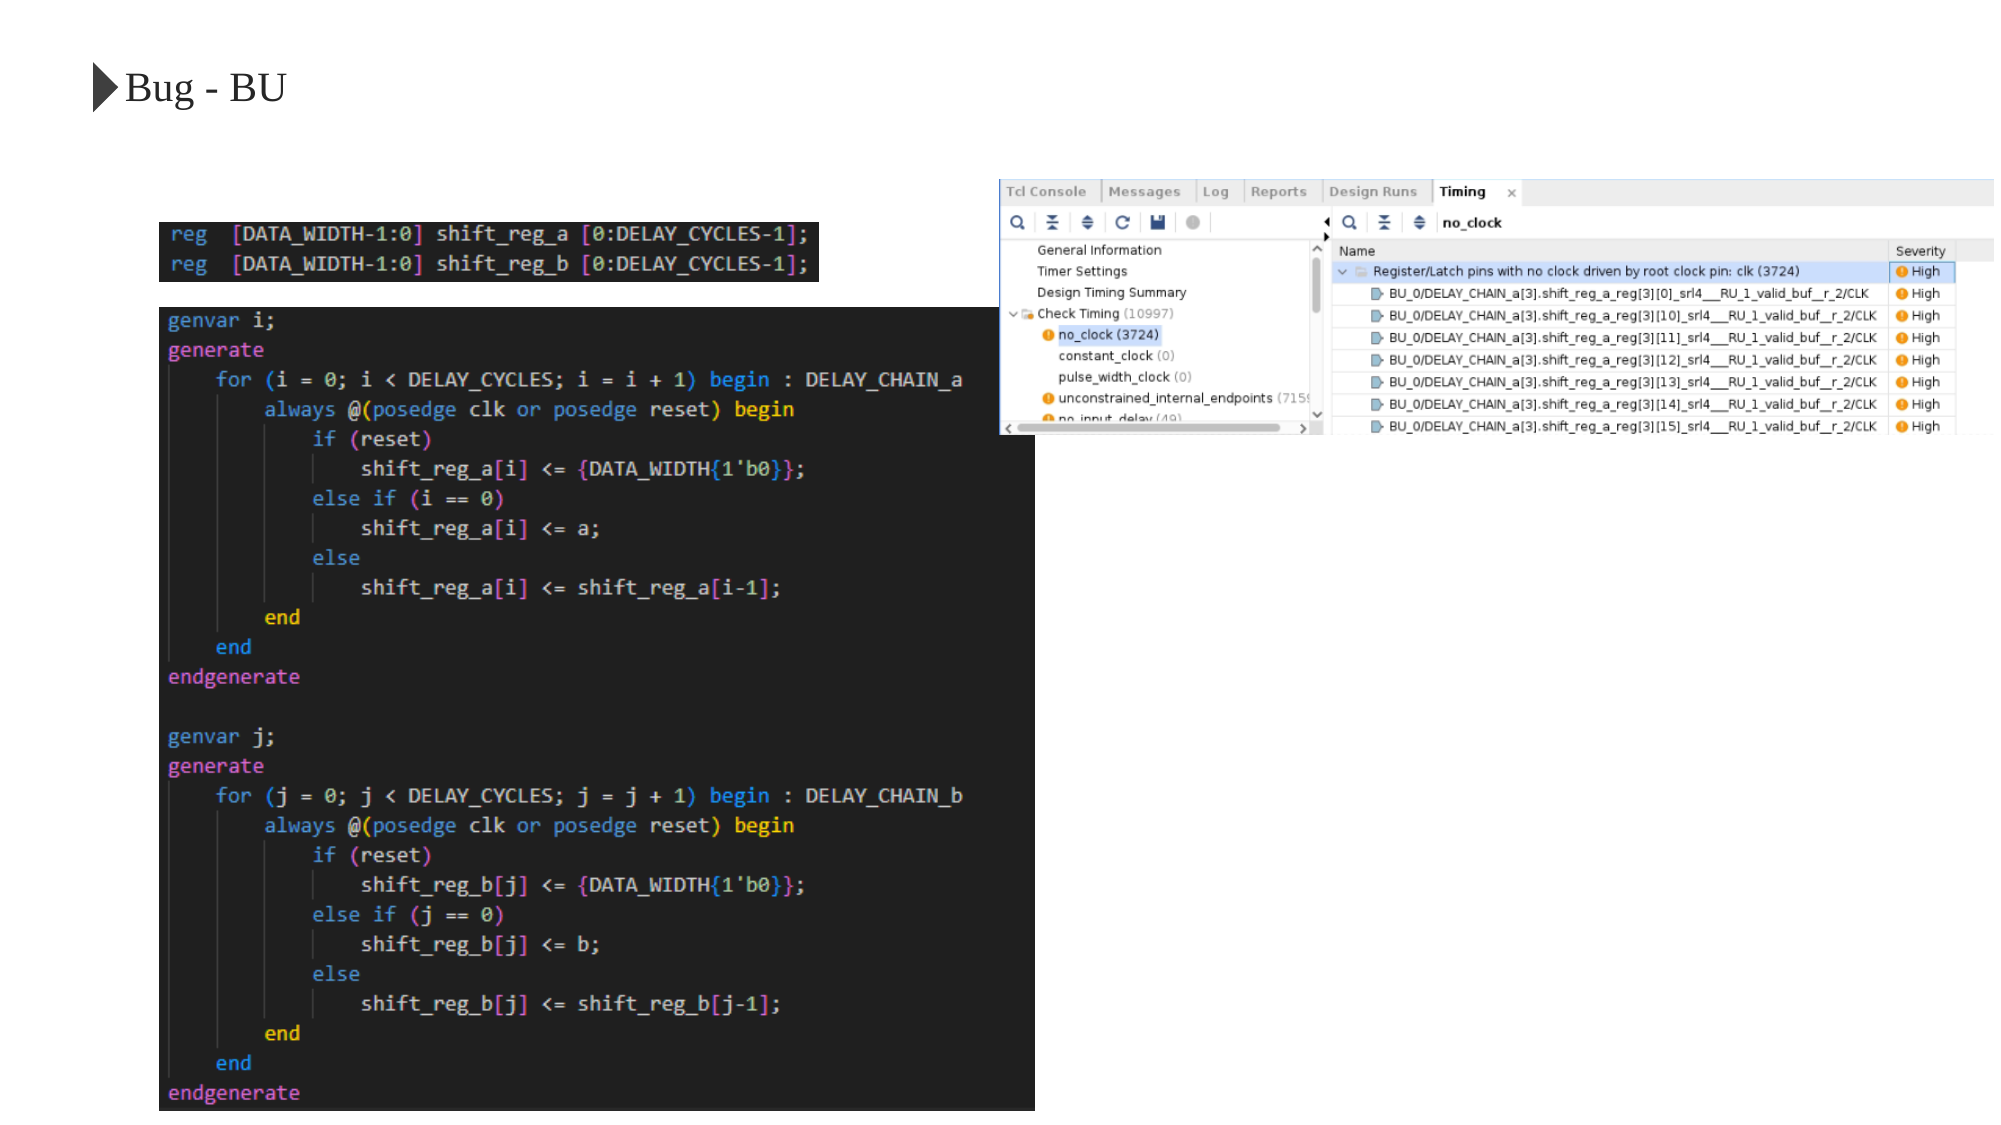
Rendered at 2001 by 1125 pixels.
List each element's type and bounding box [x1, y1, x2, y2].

text_box [93, 52, 304, 118]
picture [159, 179, 1994, 1111]
picture [159, 222, 819, 282]
